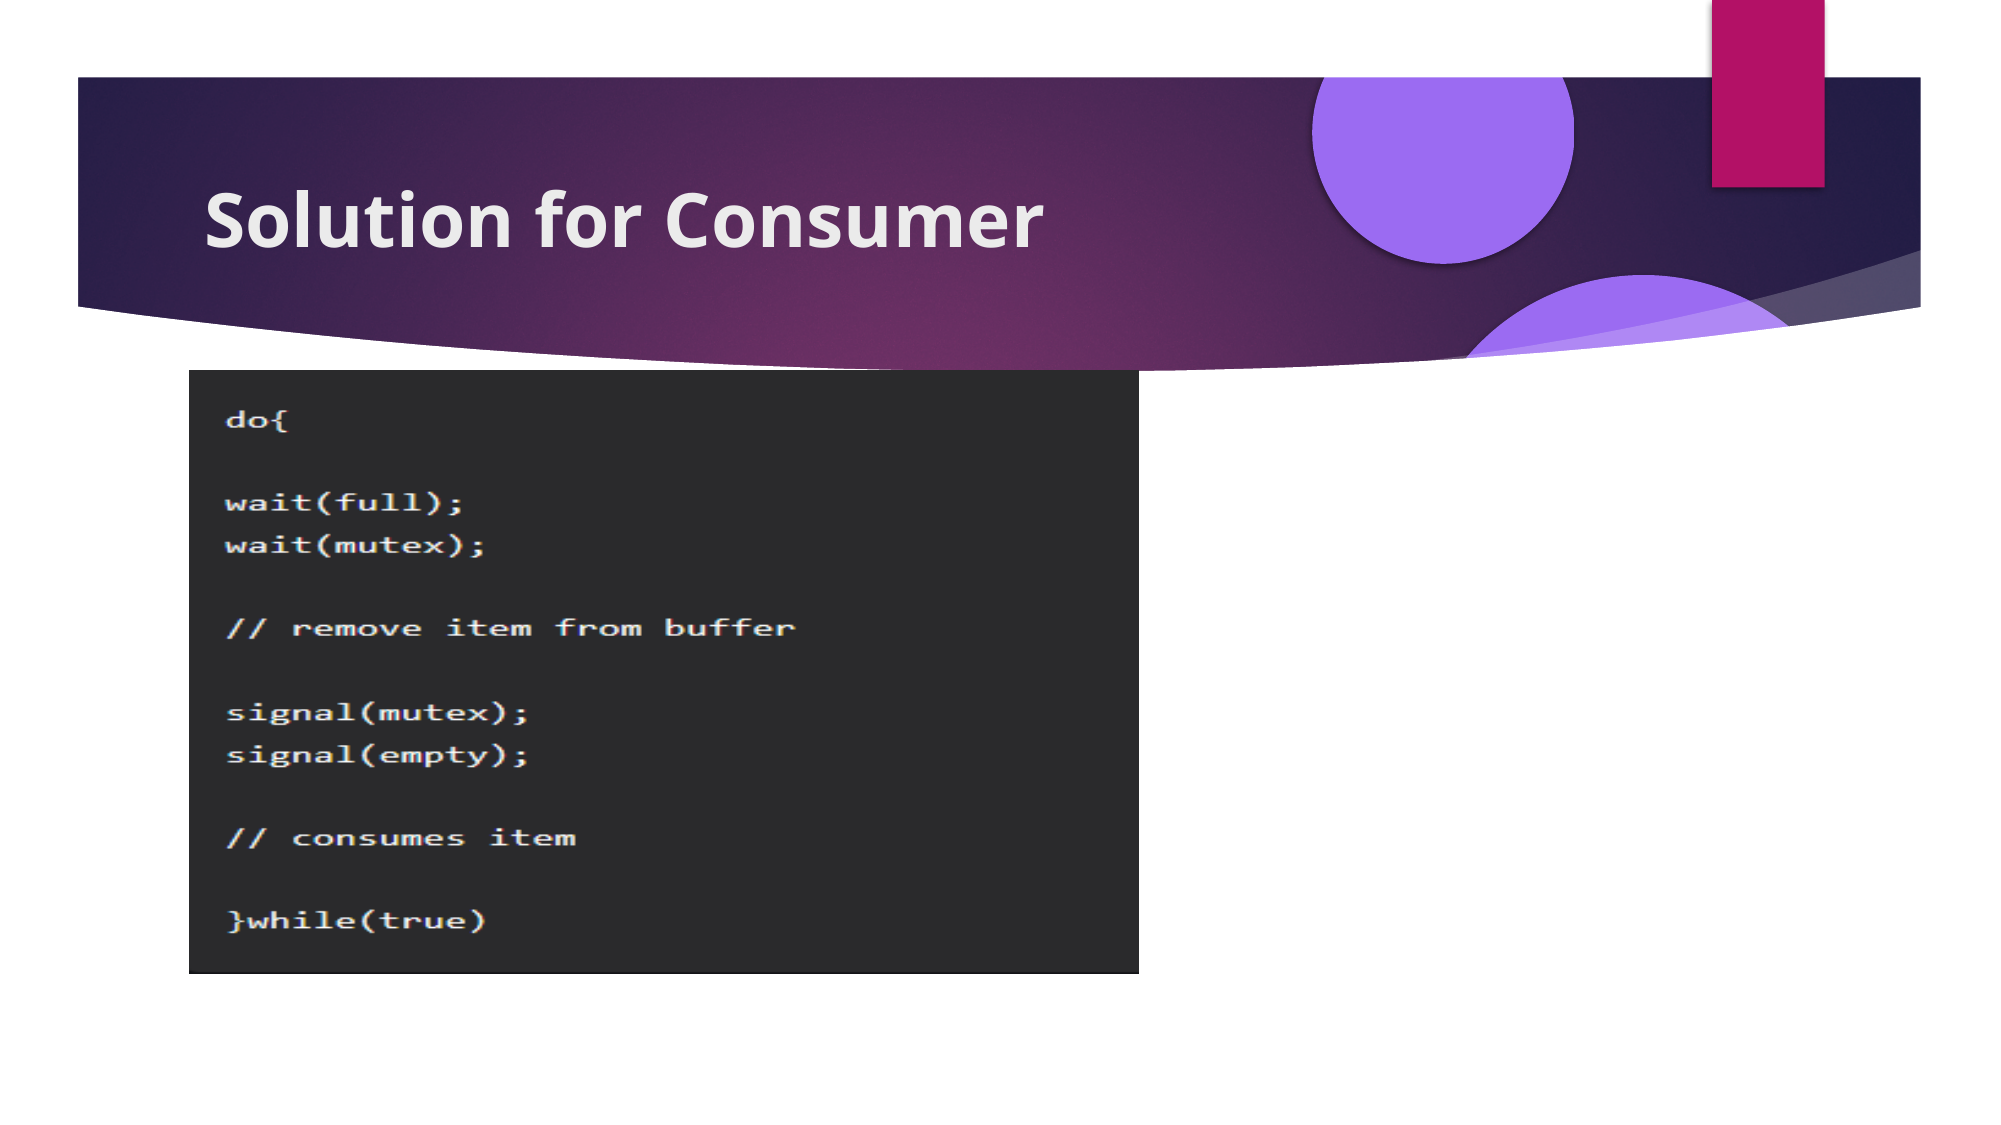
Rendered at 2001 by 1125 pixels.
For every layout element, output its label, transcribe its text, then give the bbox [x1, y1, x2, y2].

picture [1564, 78, 1920, 300]
picture [79, 78, 1613, 974]
text_box [189, 427, 1638, 988]
text_box Solution for Consumer [189, 159, 1627, 276]
